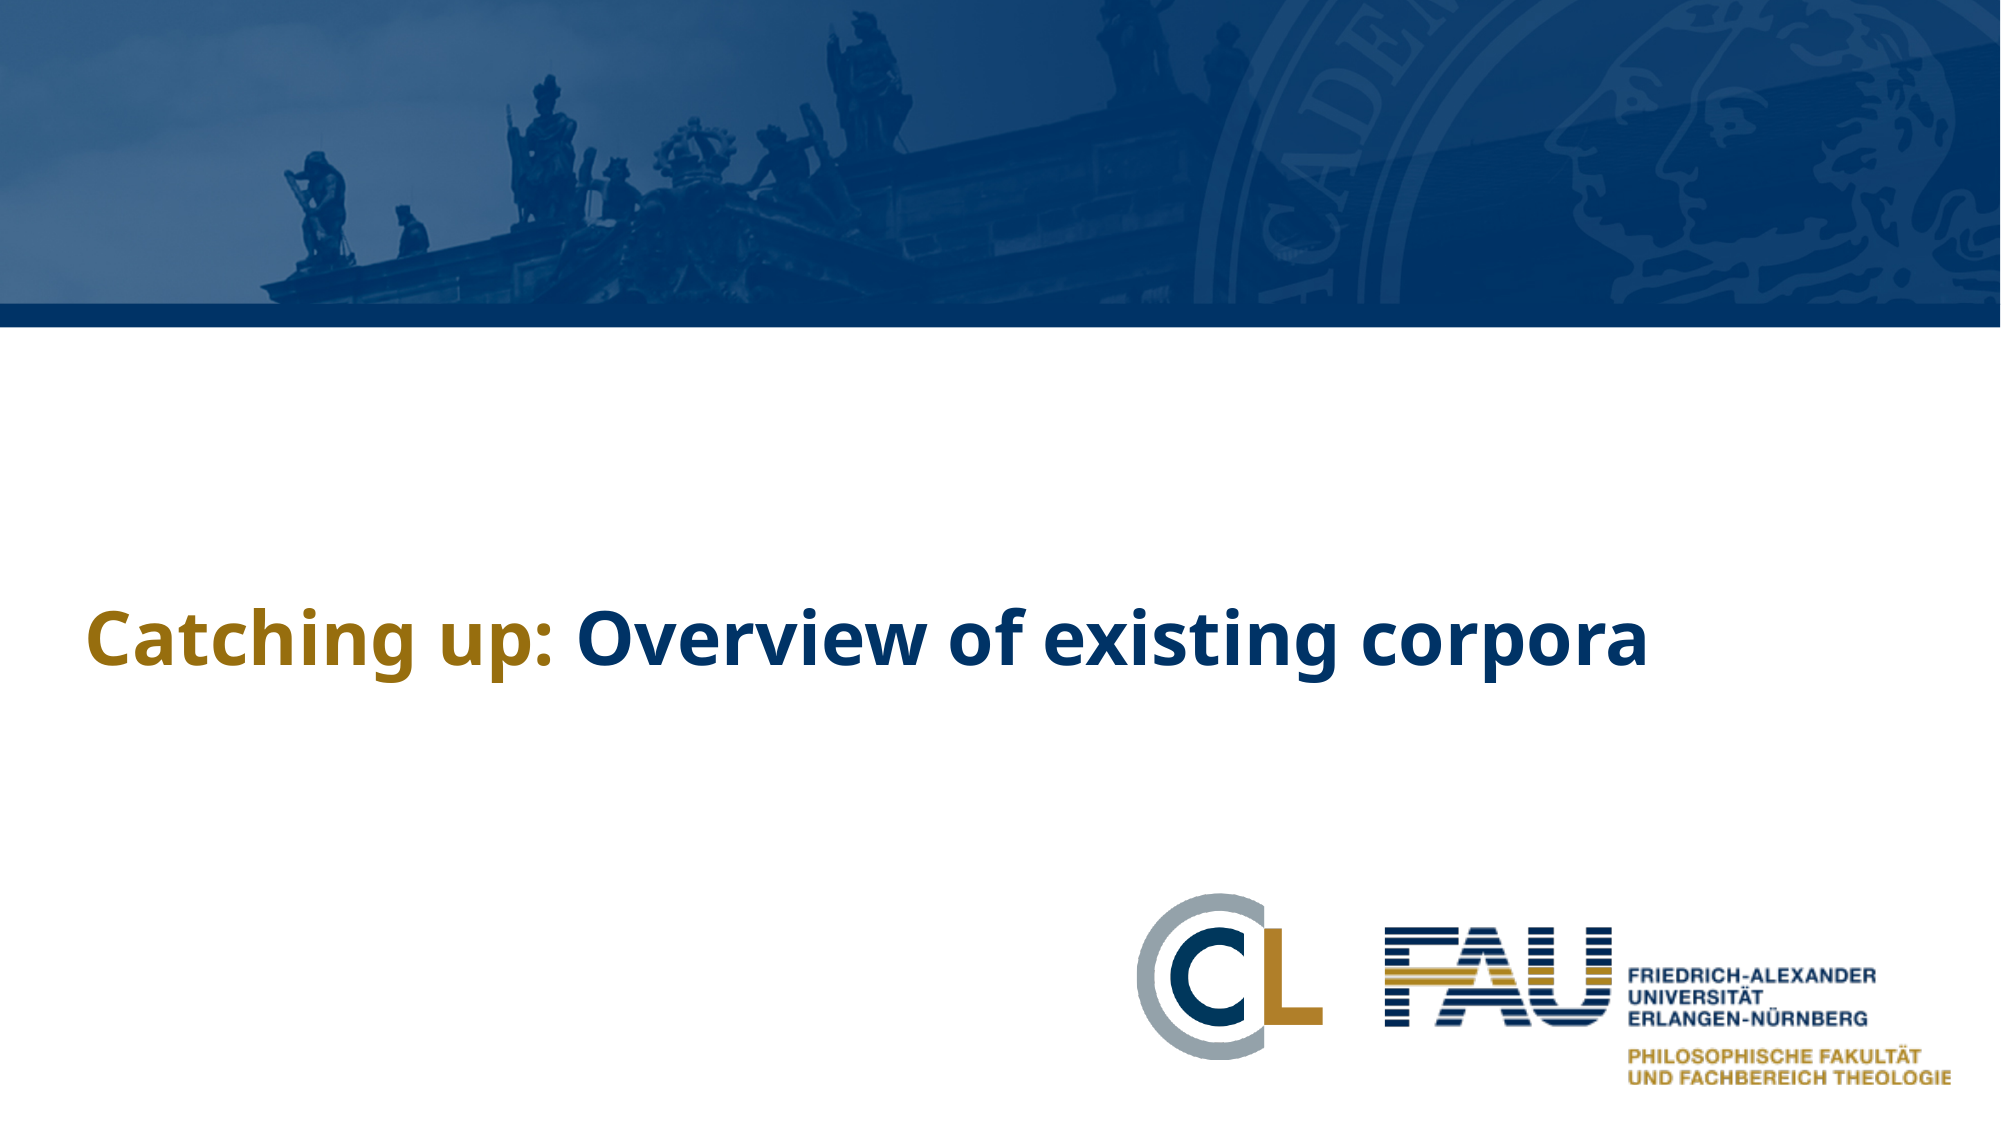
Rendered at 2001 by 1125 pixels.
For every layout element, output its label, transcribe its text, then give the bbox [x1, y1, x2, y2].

picture [0, 0, 2001, 303]
title Catching up: Overview of existing corpora [85, 532, 1917, 681]
